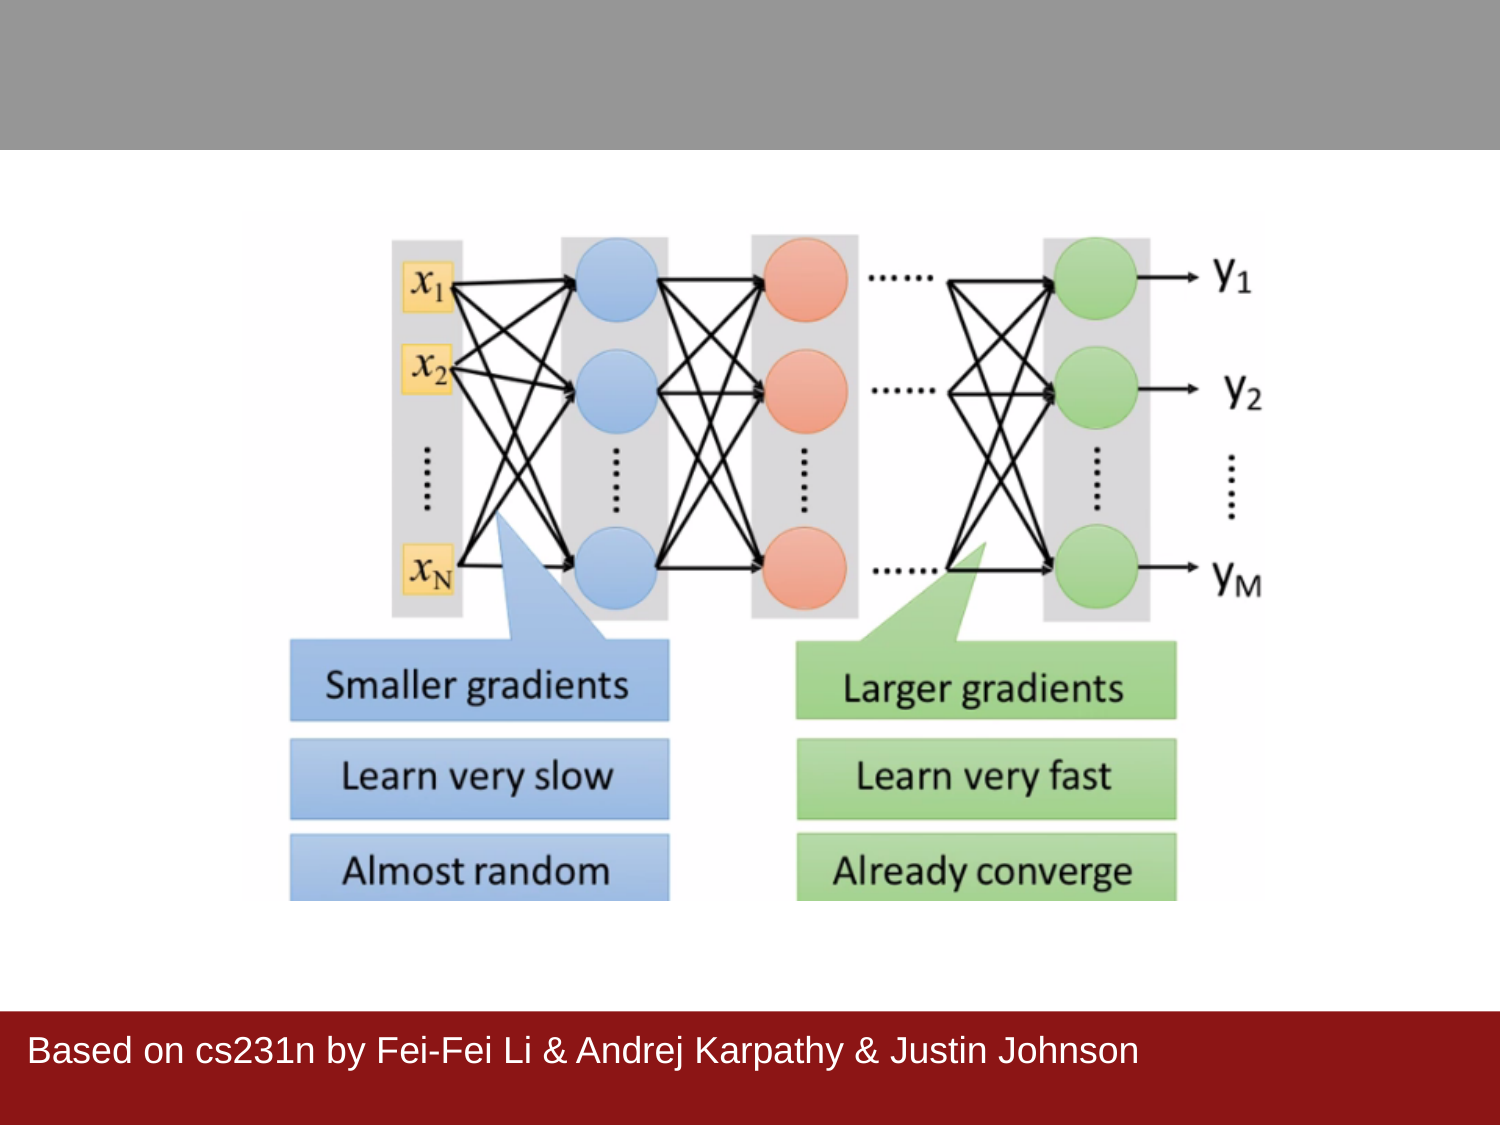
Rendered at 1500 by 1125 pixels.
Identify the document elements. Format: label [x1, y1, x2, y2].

picture [242, 211, 1265, 902]
